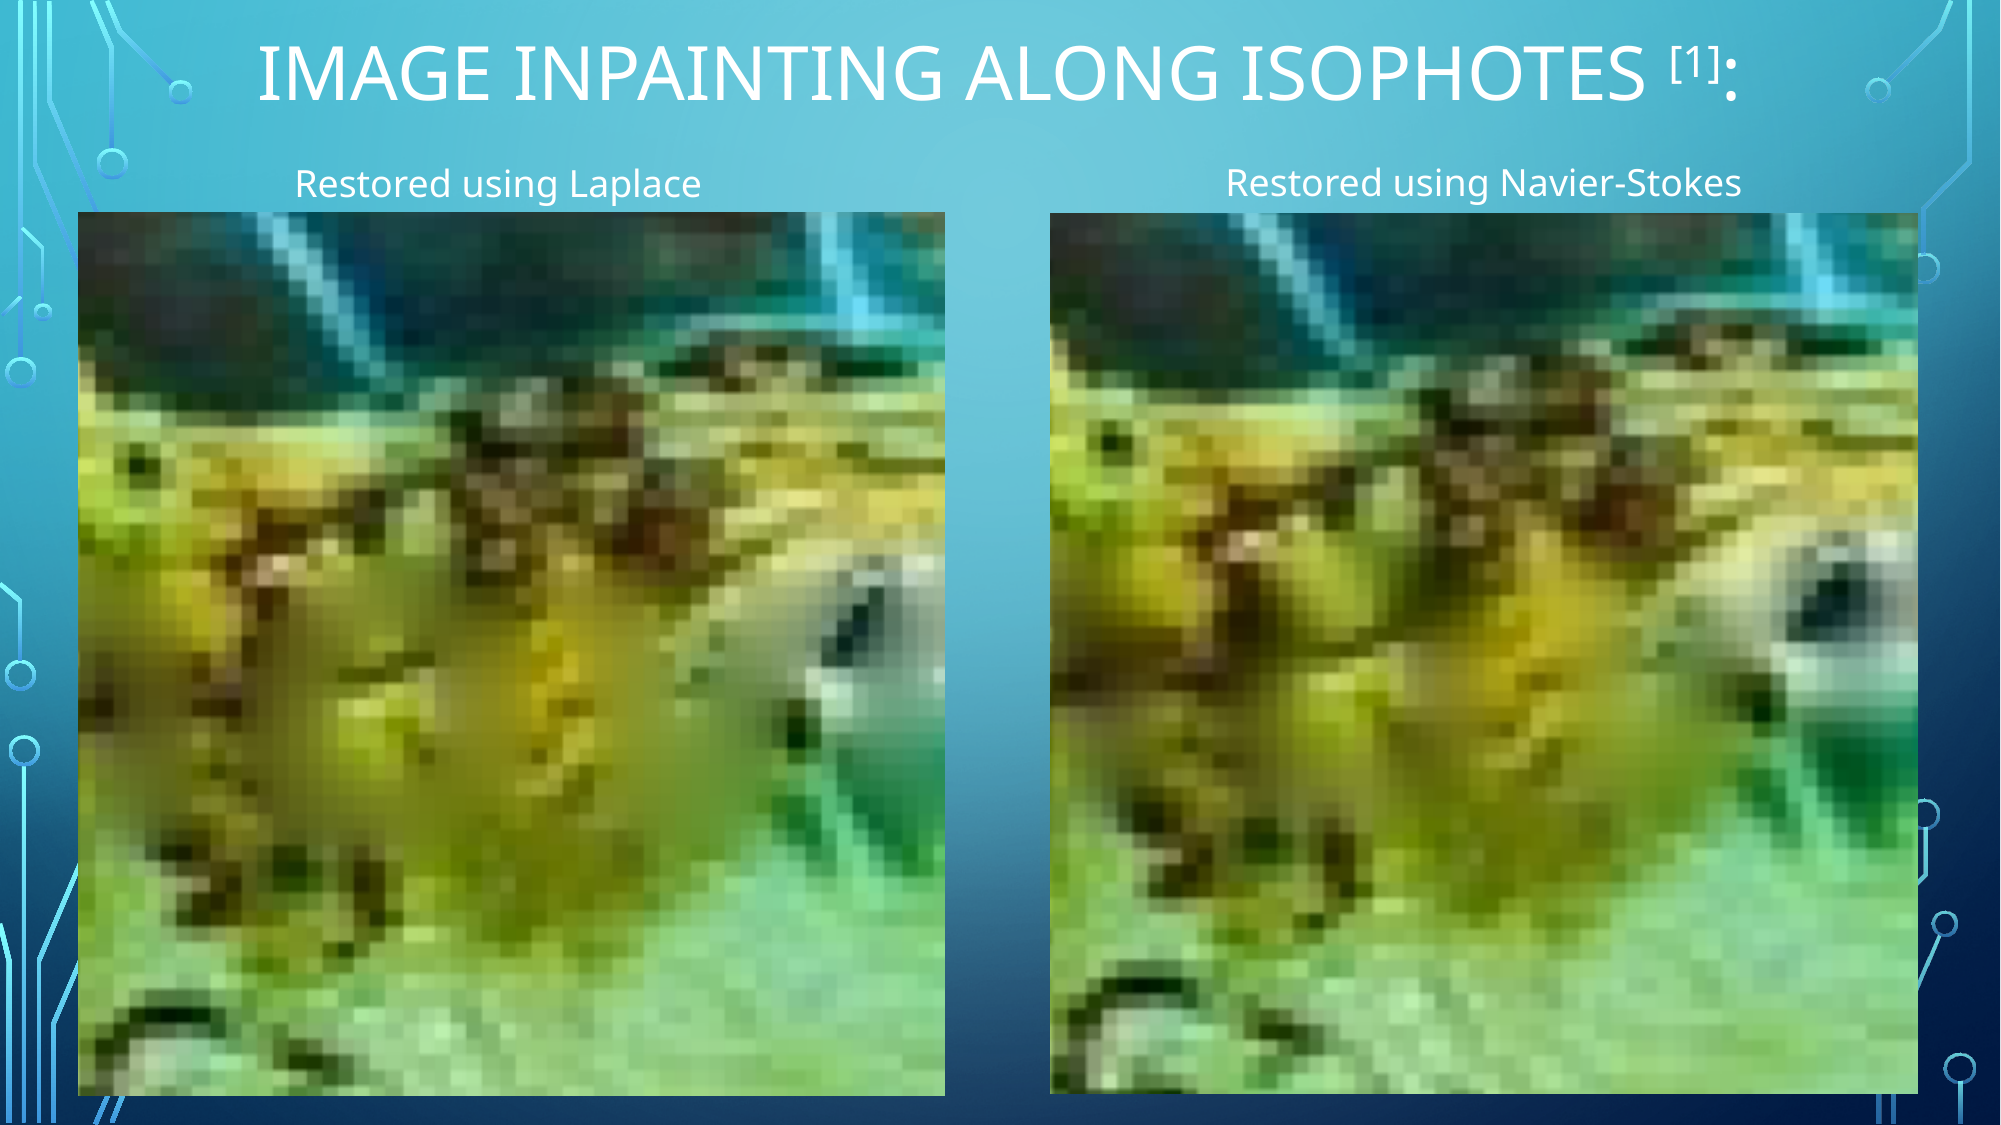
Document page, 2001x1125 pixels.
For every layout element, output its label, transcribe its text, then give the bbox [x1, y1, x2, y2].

picture [1050, 213, 1918, 1095]
title Image inpainting along isophotes [1]: [187, 0, 1813, 243]
text_box Restored using Laplace [279, 152, 718, 212]
picture [77, 212, 945, 1096]
text_box Restored using Navier-Stokes [1210, 151, 1758, 212]
